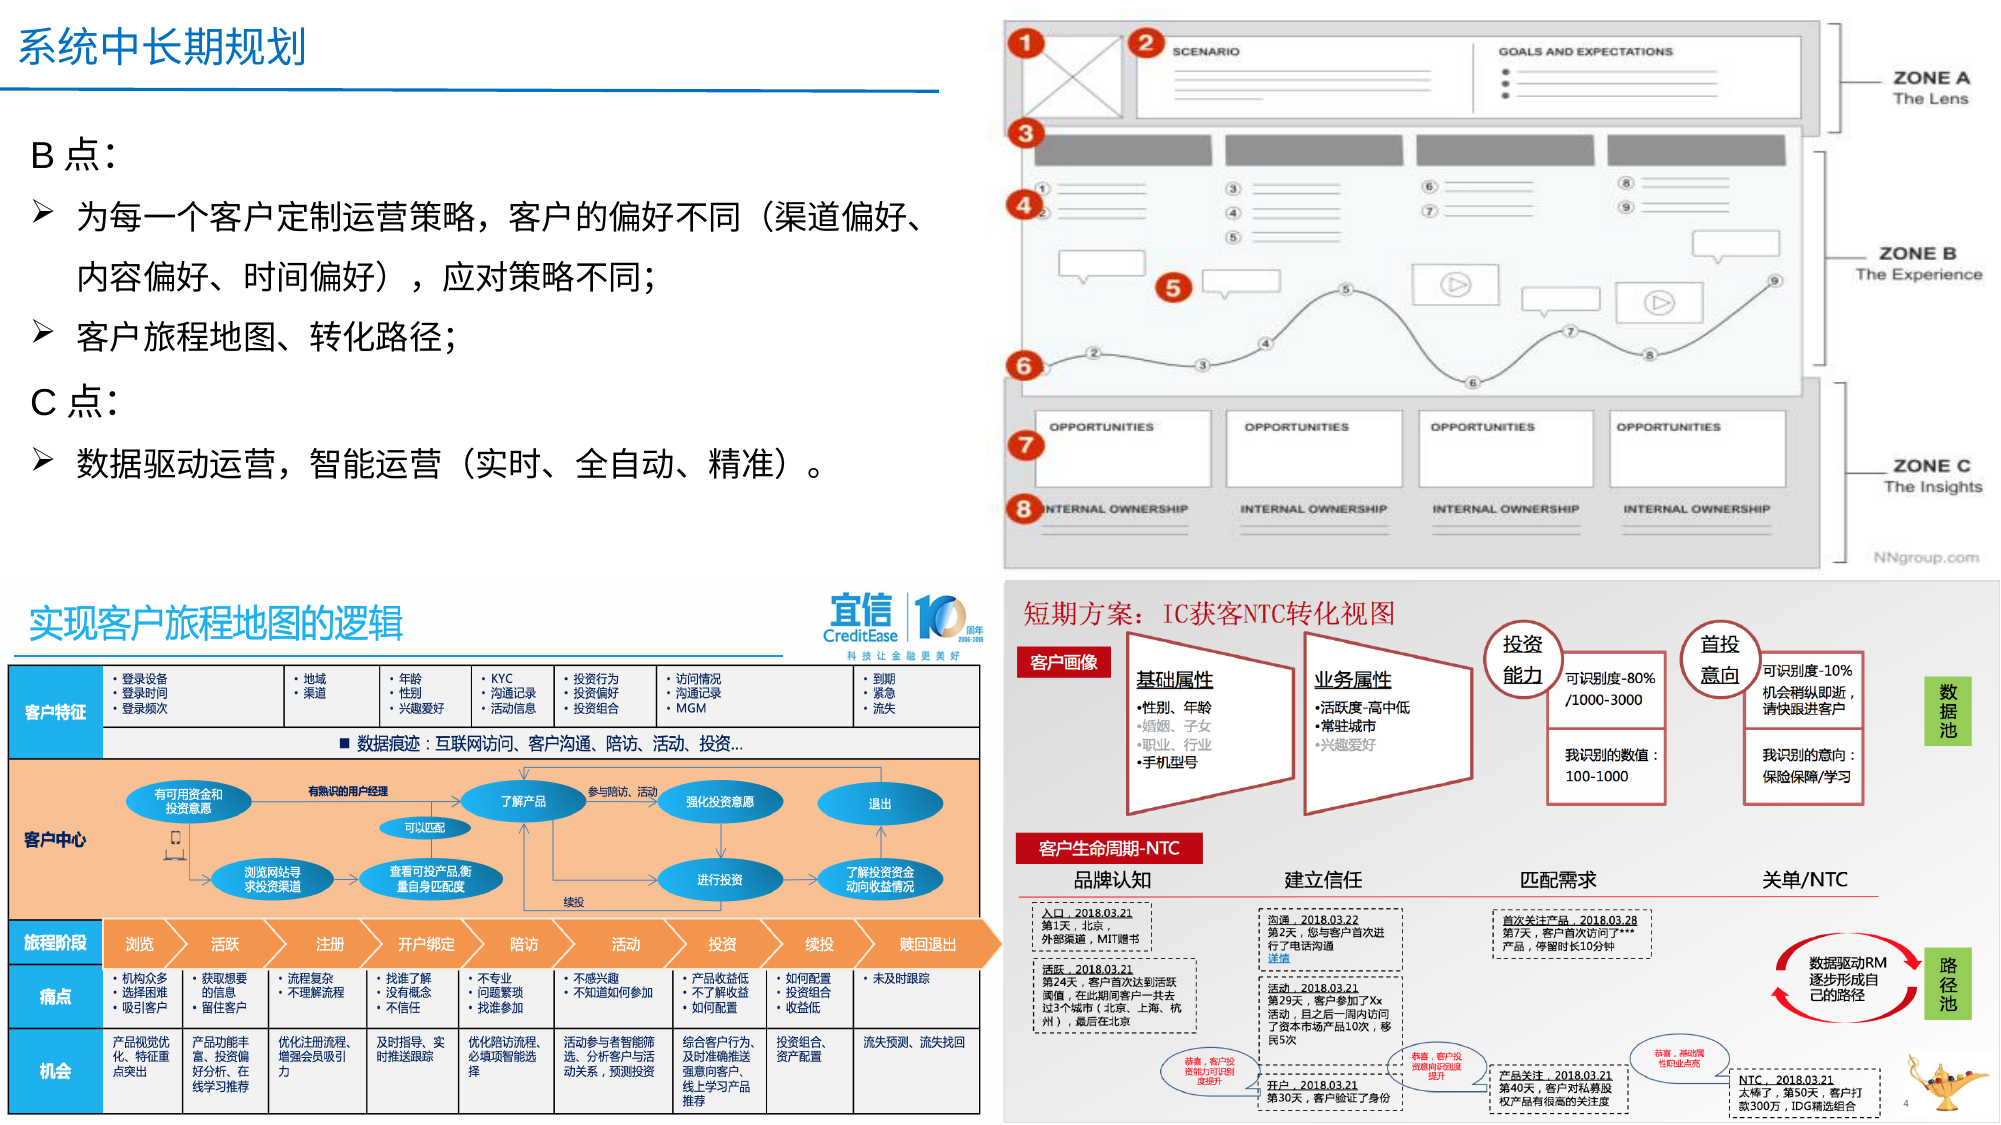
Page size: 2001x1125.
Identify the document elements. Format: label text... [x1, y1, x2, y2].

text_box 系统中长期规划 [1, 13, 324, 79]
text_box B点： 为每一个客户定制运营策略，客户的偏好不同（渠道偏好、内容偏好、时间偏好），应对策略不同； 客户旅程地图、转化路径； C点： 数据驱动运营，智能运营（实时、全自动、精准）。 [15, 101, 986, 491]
picture [0, 8, 2000, 1123]
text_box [0, 88, 939, 92]
